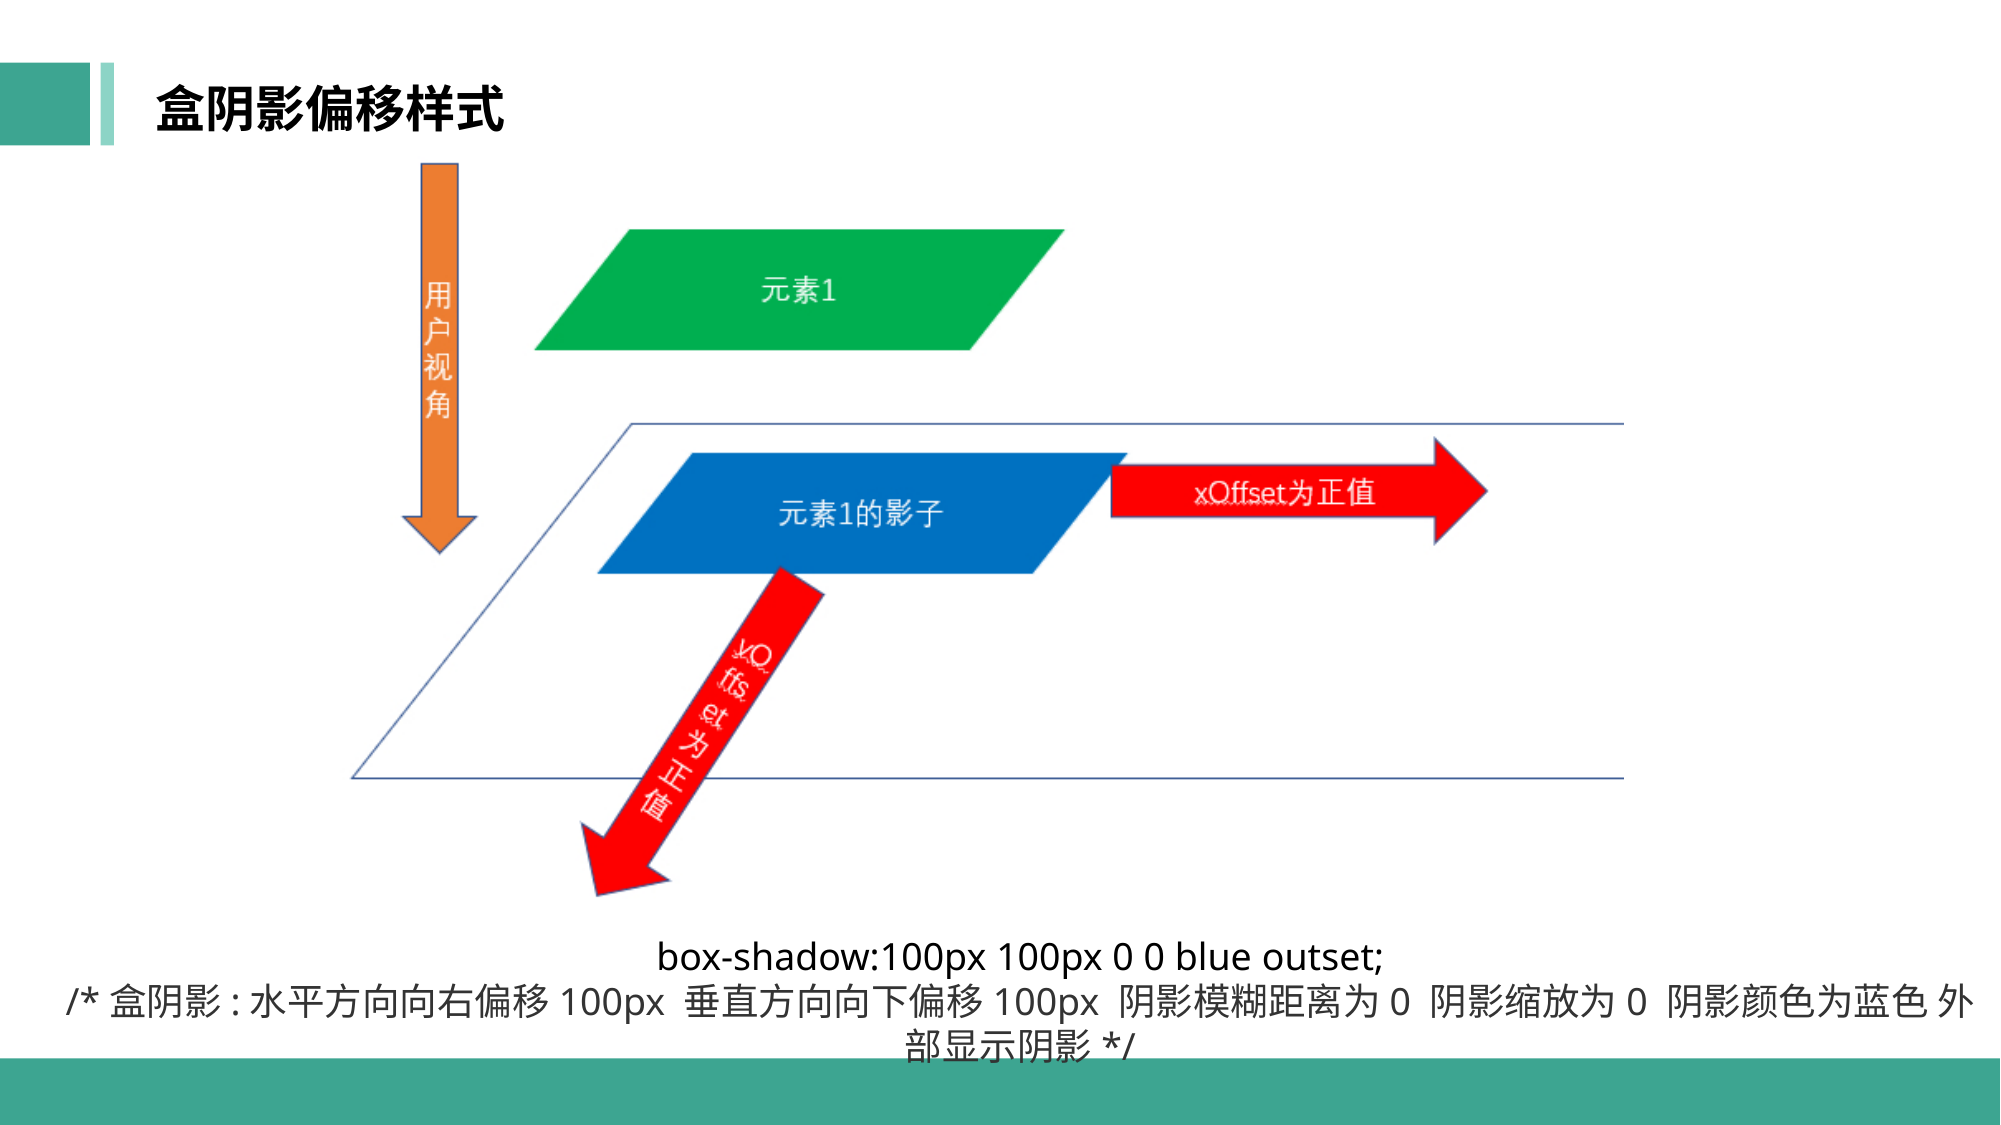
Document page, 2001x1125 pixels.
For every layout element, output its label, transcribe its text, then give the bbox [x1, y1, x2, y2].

picture [325, 117, 1624, 917]
text_box 盒阴影偏移样式 [140, 69, 1208, 145]
text_box [0, 1057, 2000, 1125]
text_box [0, 62, 114, 146]
text_box box-shadow:100px 100px 0 0 blue outset; /*盒阴影:水平方向向右偏移100px 垂直方向向下偏移100px 阴影模糊距离为0 阴影缩放为0 阴影颜色为蓝色 外部显示阴影*/ [40, 925, 2000, 1076]
